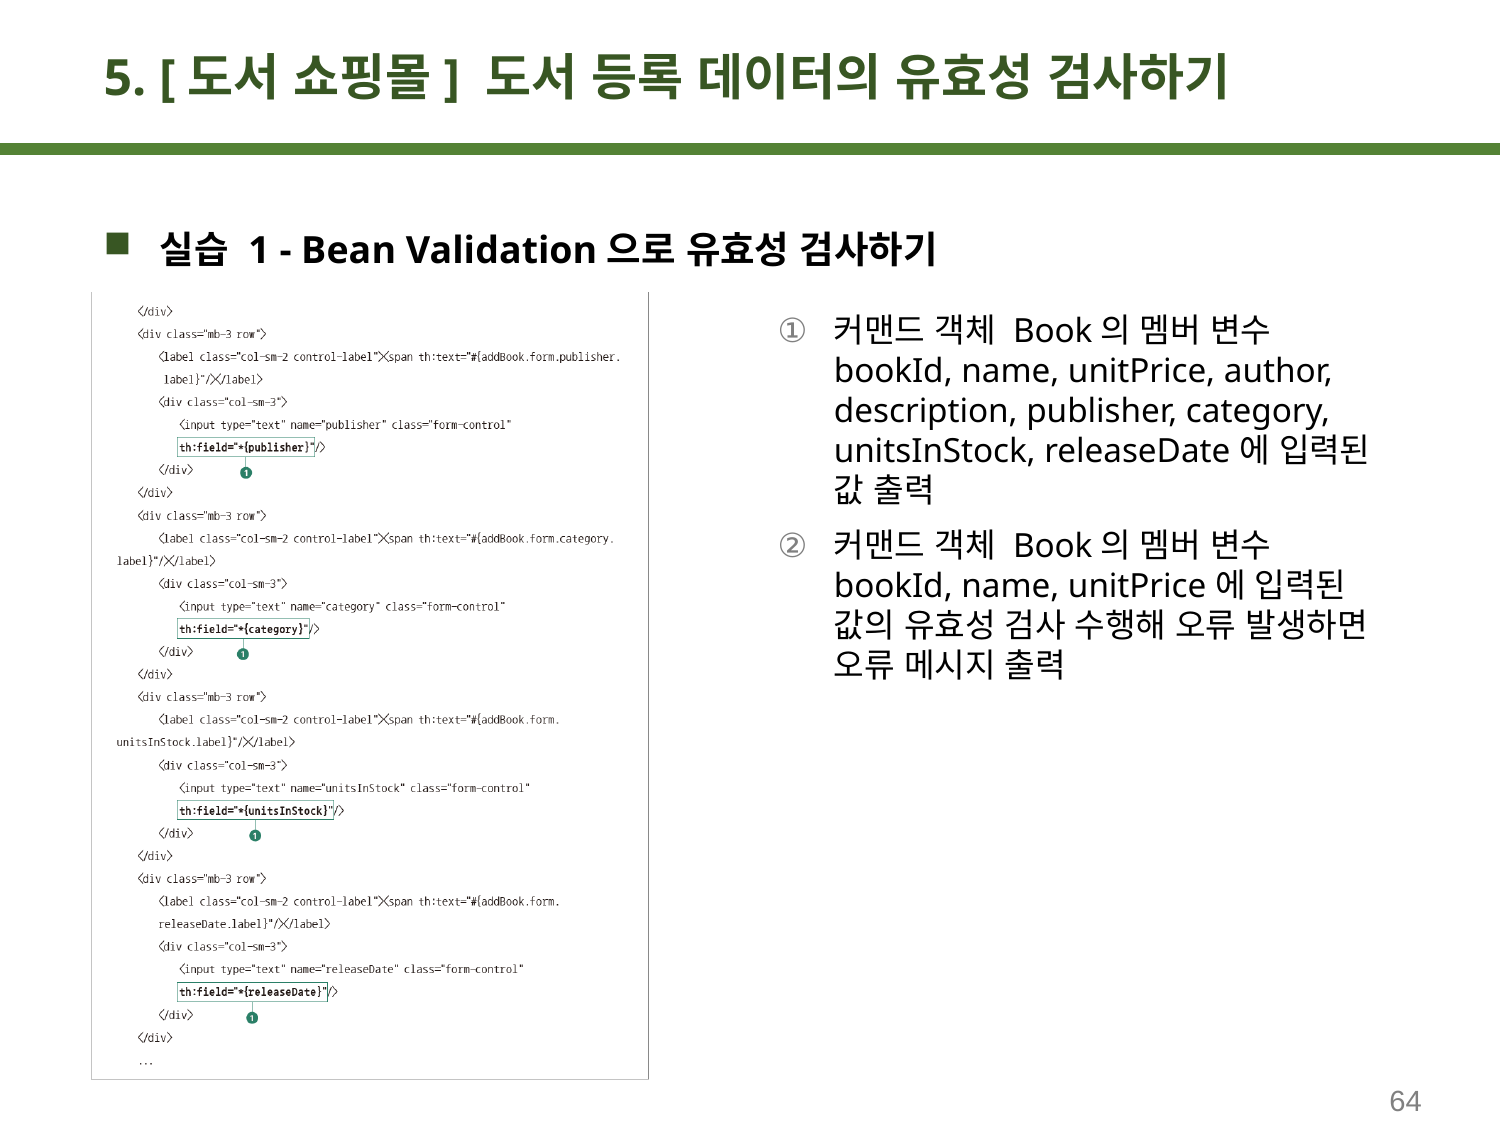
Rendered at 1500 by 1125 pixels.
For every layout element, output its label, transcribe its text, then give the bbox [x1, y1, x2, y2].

title 5. [도서 쇼핑몰] 도서 등록 데이터의 유효성 검사하기 [88, 30, 1447, 121]
text_box 커맨드 객체 Book의 멤버 변수 bookId, name, unitPrice, author, description, publisher, category, unitsInStock, releaseDate에 입력된 값 출력 커맨드 객체 Book의 멤버 변수 bookId, name, unitPrice에 입력된 값의 유효성 검사 수행해 오류 발생하면 오류 메시지 출력 [719, 301, 1412, 977]
picture [88, 287, 654, 1083]
list 실습 1 - Bean Validation으로 유효성 검사하기 [88, 196, 1447, 1083]
